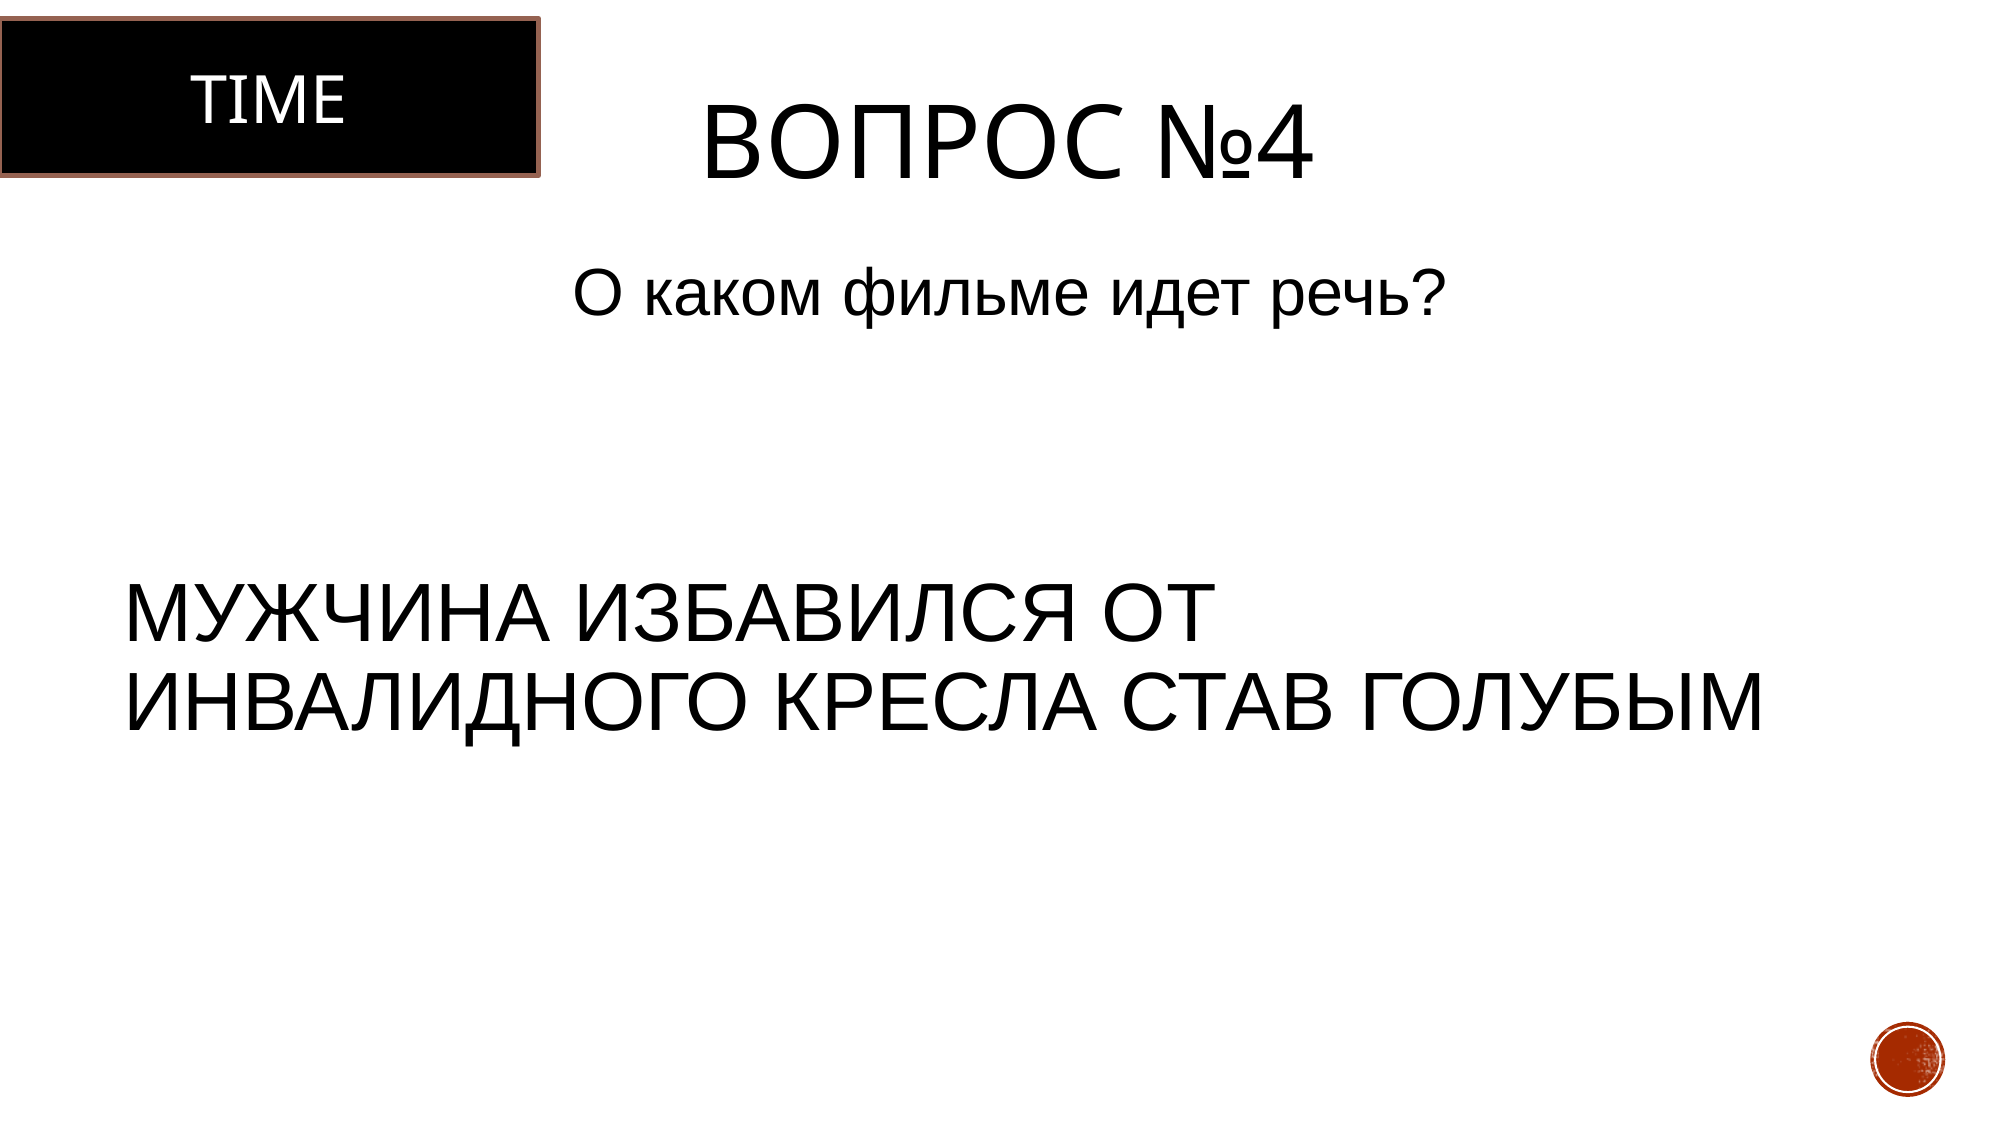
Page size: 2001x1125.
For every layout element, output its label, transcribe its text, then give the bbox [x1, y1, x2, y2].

title Вопрос №4 [683, 36, 1338, 250]
text_box TIME [0, 17, 540, 177]
text_box Мужчина избавился от инвалидного кресла став голубым [108, 562, 1856, 780]
list О каком фильме идет речь? [0, 250, 2000, 965]
